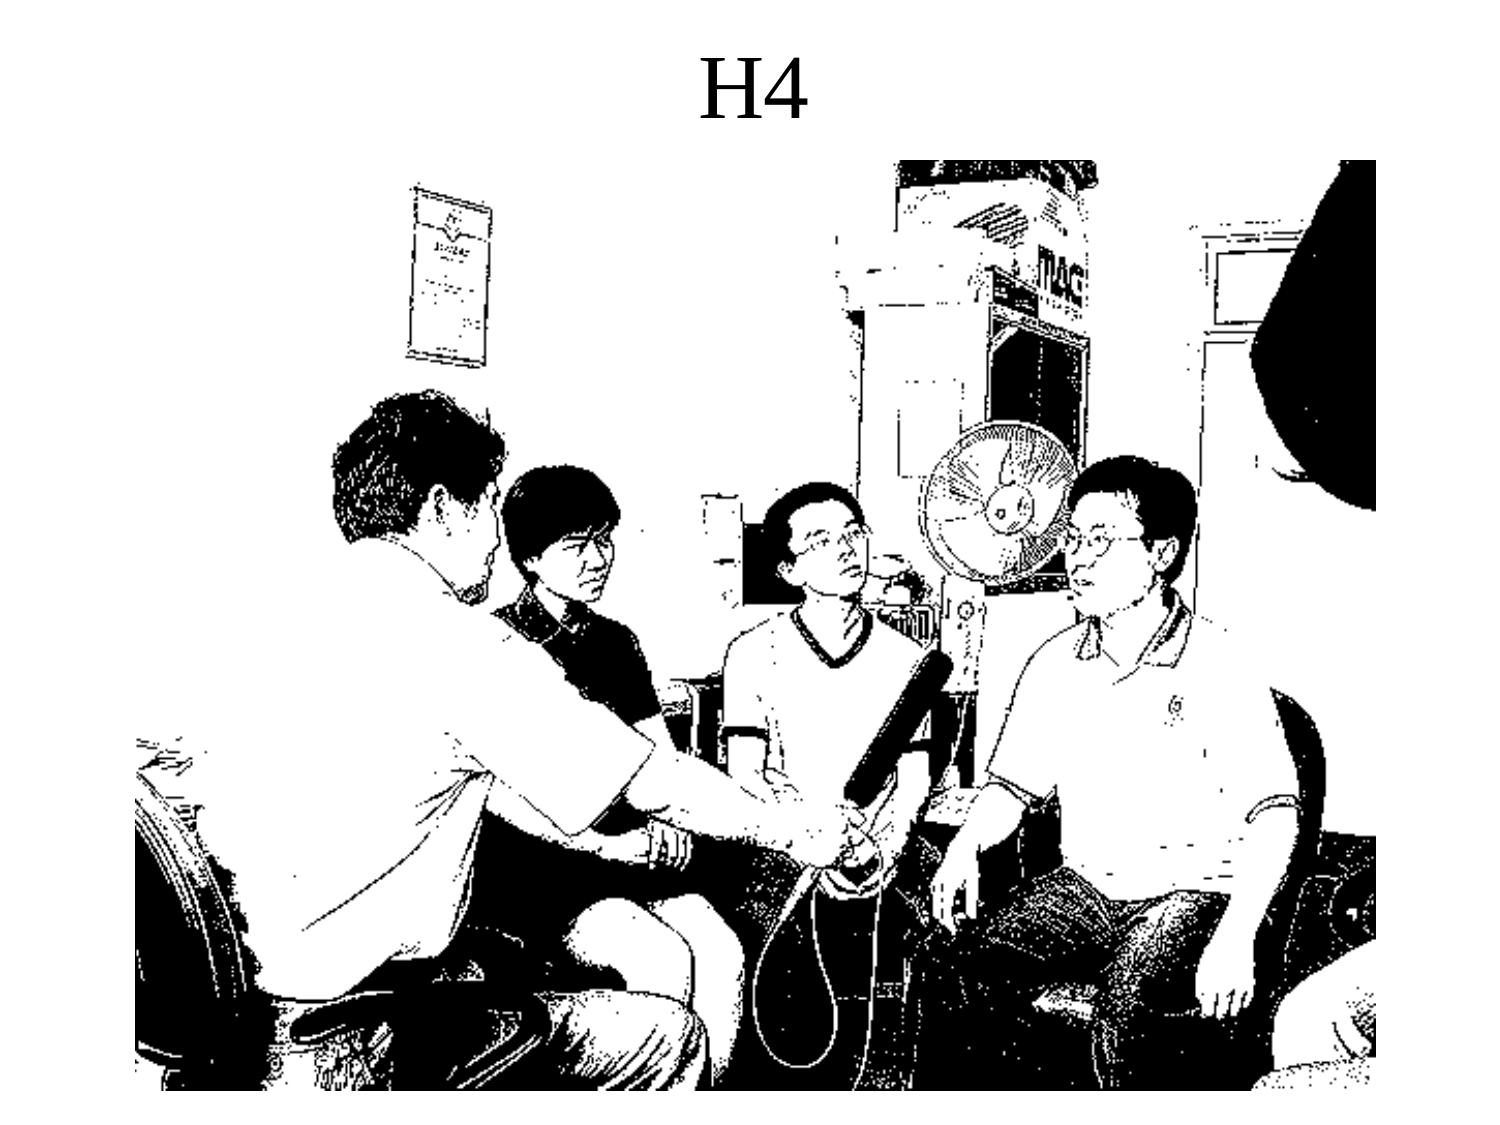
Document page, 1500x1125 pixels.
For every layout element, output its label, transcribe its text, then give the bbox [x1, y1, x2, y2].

title H4 [135, 0, 1374, 145]
picture [135, 160, 1377, 1092]
